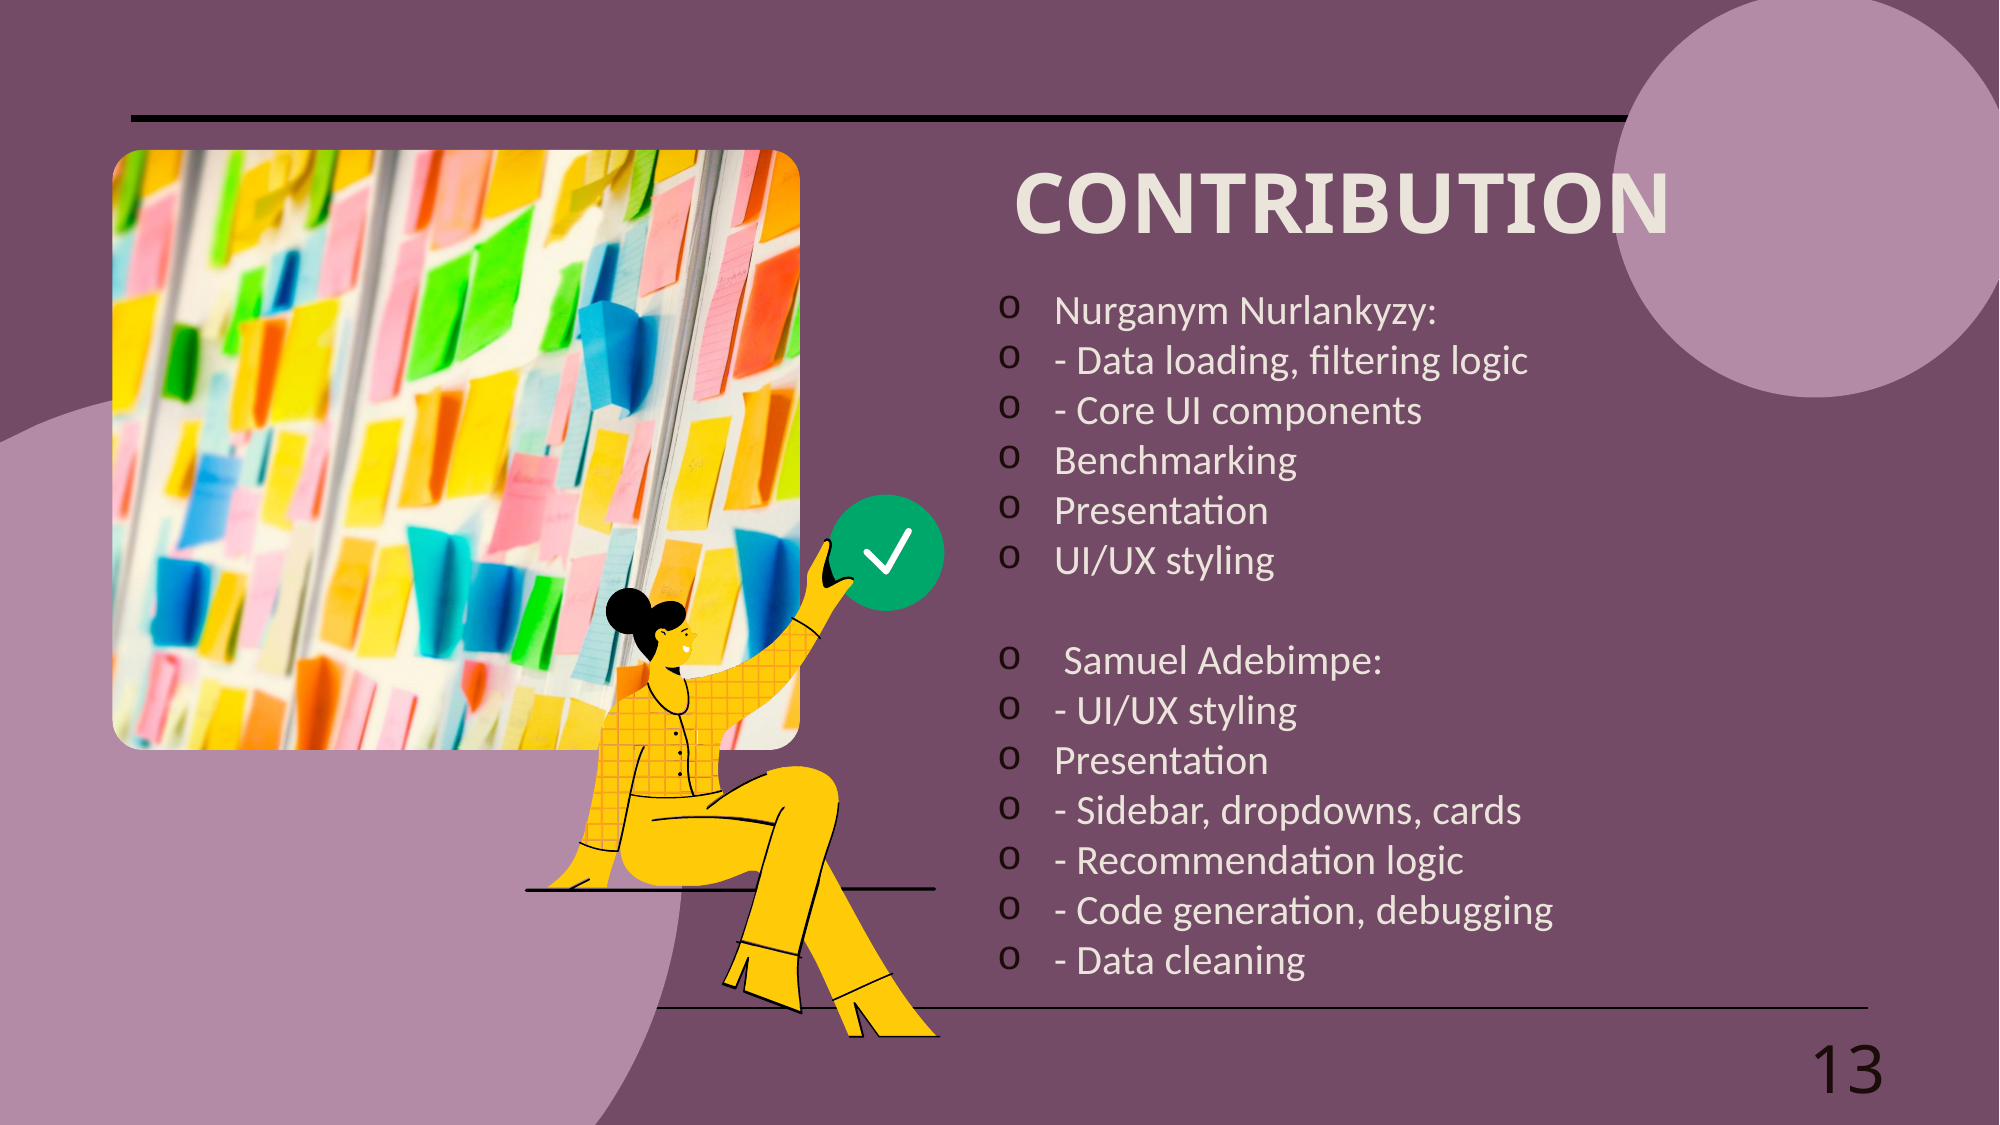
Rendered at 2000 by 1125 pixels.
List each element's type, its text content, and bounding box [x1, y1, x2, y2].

title Contribution [1012, 149, 1908, 285]
picture [112, 149, 800, 750]
slide_number 13 [1790, 1042, 1901, 1103]
list Nurganym Nurlankyzy: - Data loading, filtering logic - Core UI components Benchmarking Presentation UI/UX styling Samuel Adebimpe: - UI/UX styling Presentation - Sidebar, dropdowns, cards - Recommendation logic - Code generation, debugging - Data cleaning [982, 252, 1883, 980]
